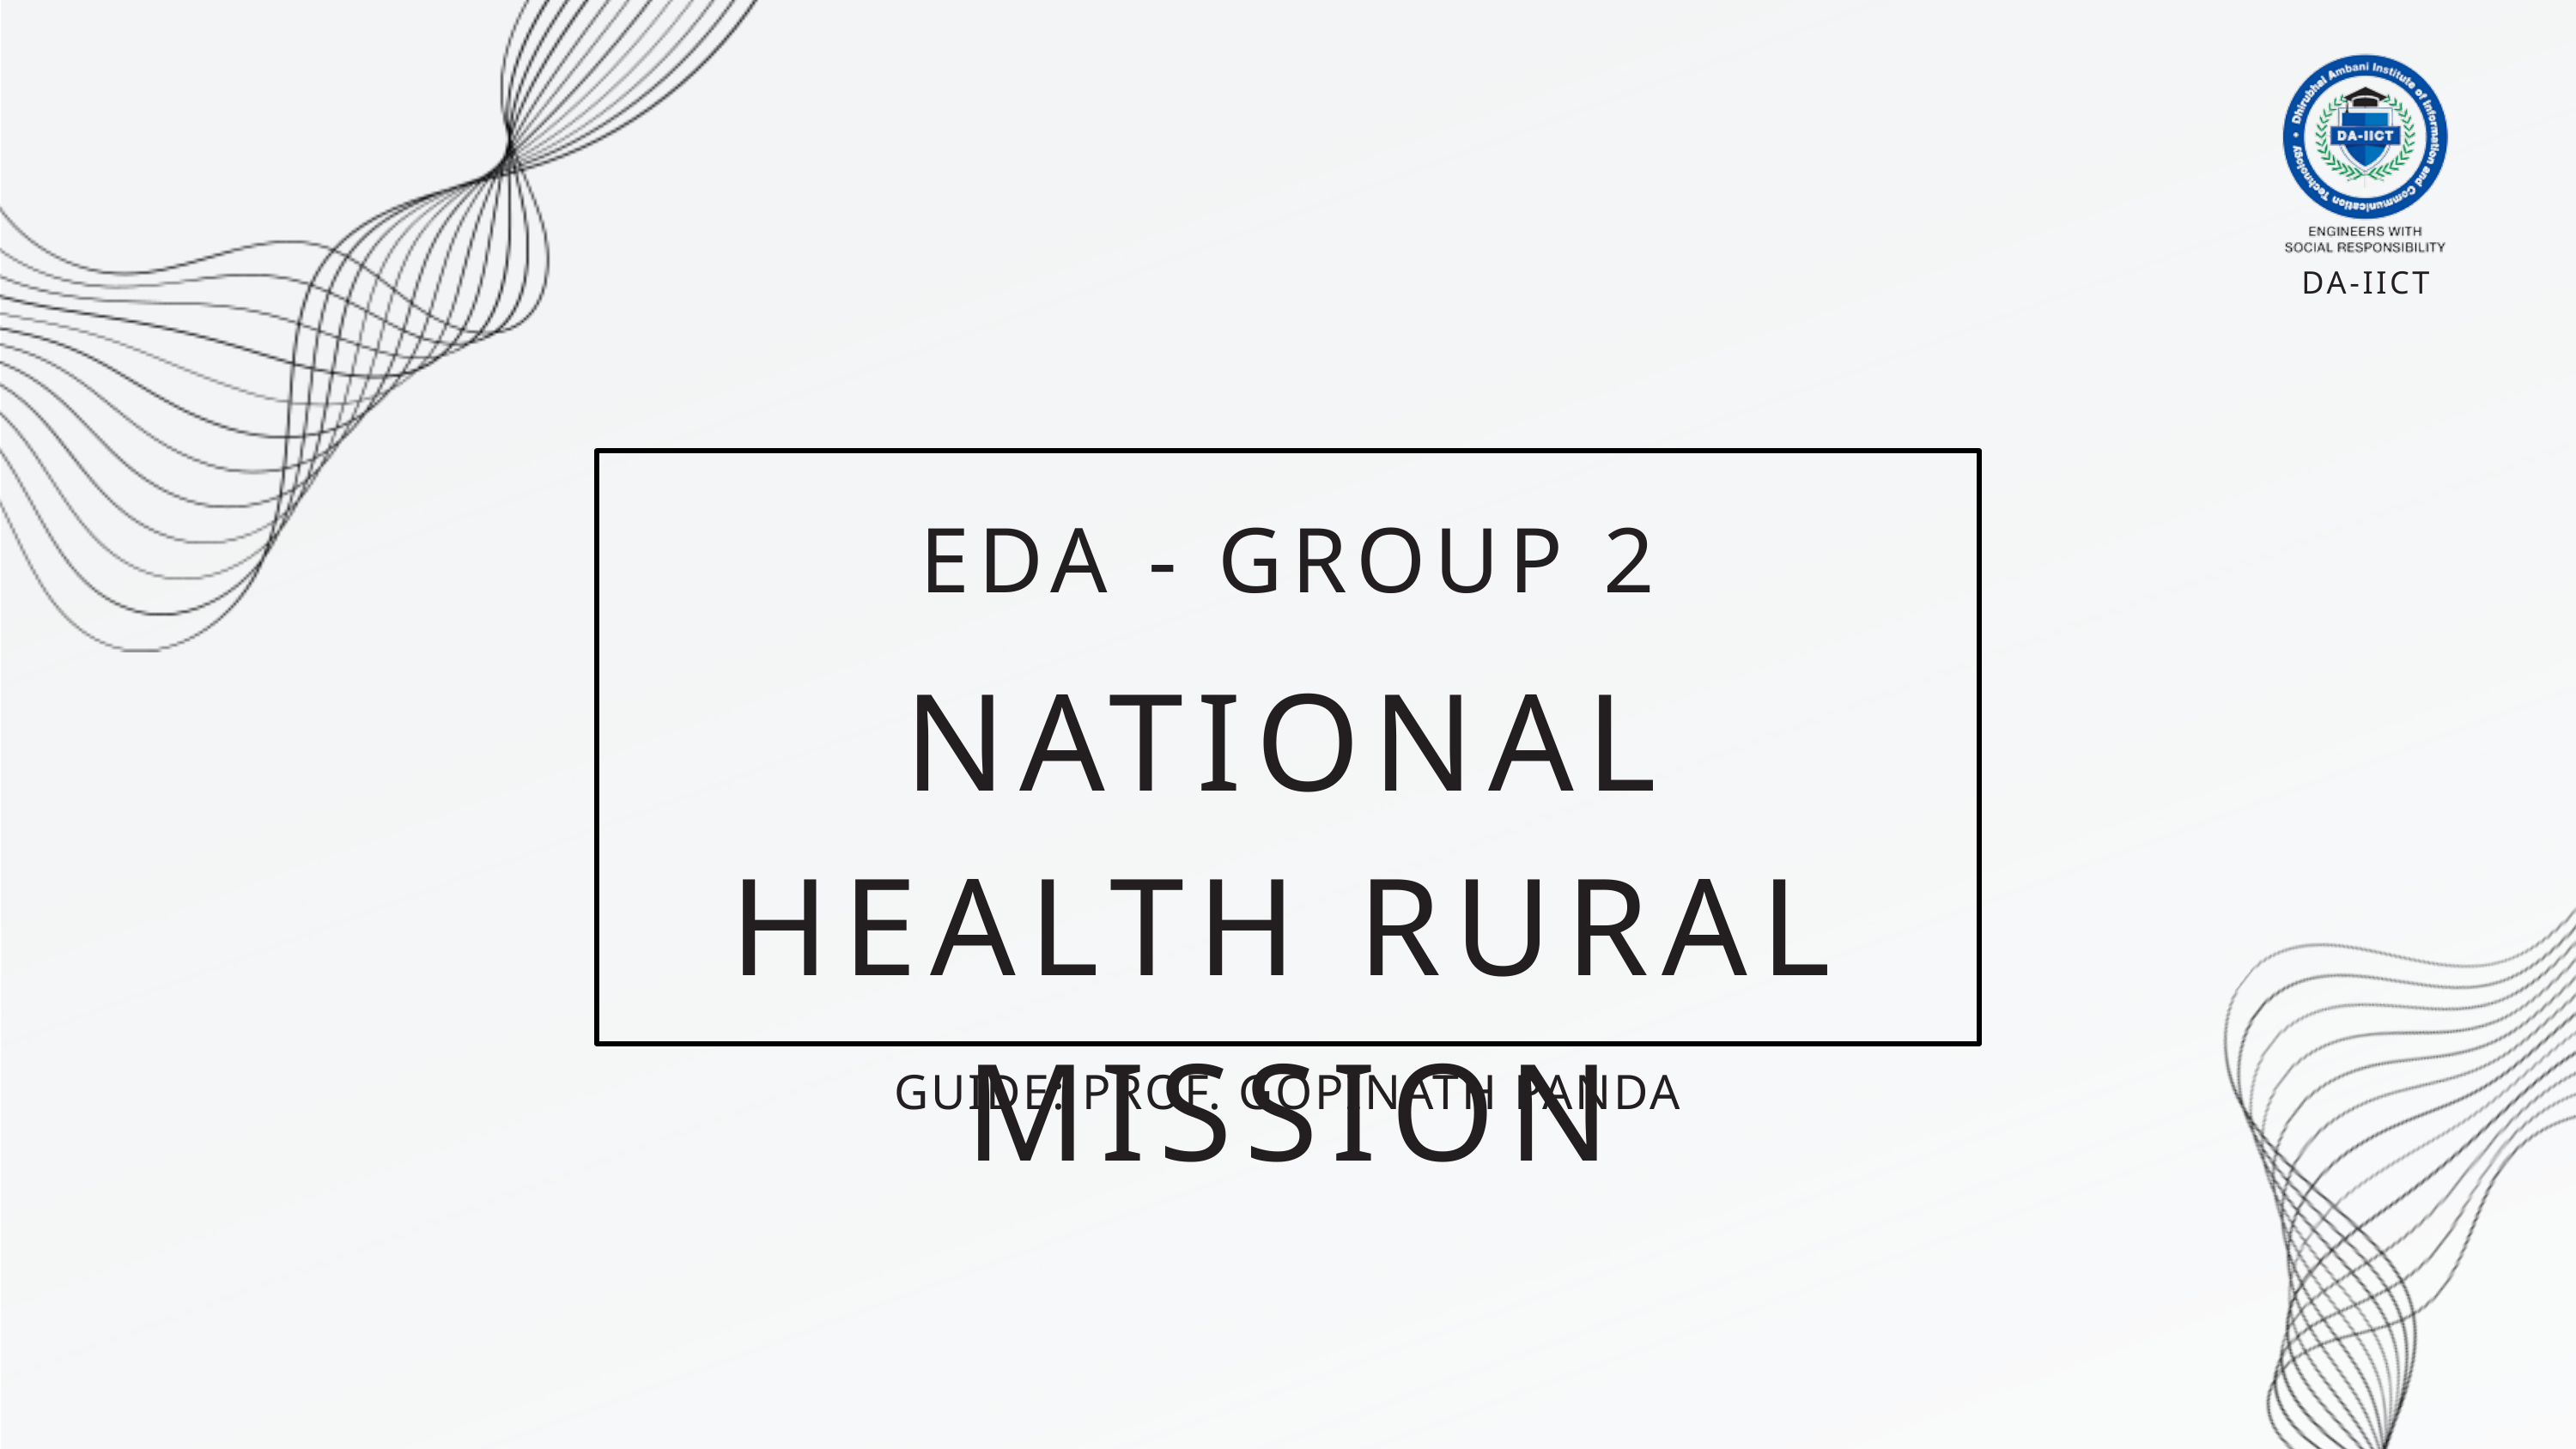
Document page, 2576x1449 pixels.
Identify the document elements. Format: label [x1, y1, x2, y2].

text_box [596, 451, 1980, 1044]
picture [0, 0, 2576, 1449]
text_box [2233, 52, 2498, 297]
